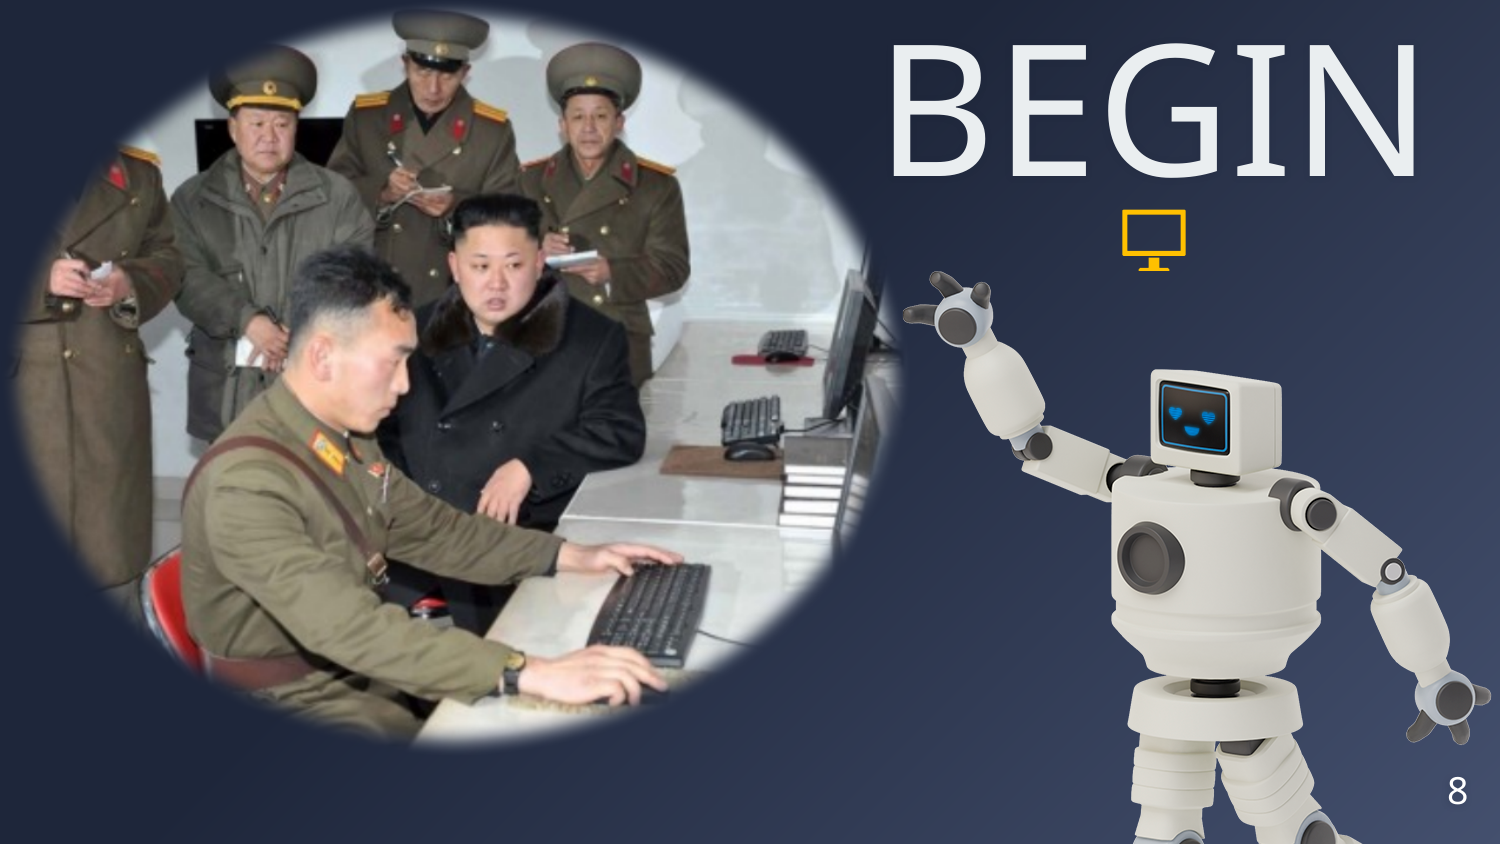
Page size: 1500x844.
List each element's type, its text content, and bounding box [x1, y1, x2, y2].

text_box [902, 270, 1492, 844]
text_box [1122, 209, 1186, 271]
picture [0, 0, 912, 757]
title LET’S BEGIN [915, 24, 1492, 217]
